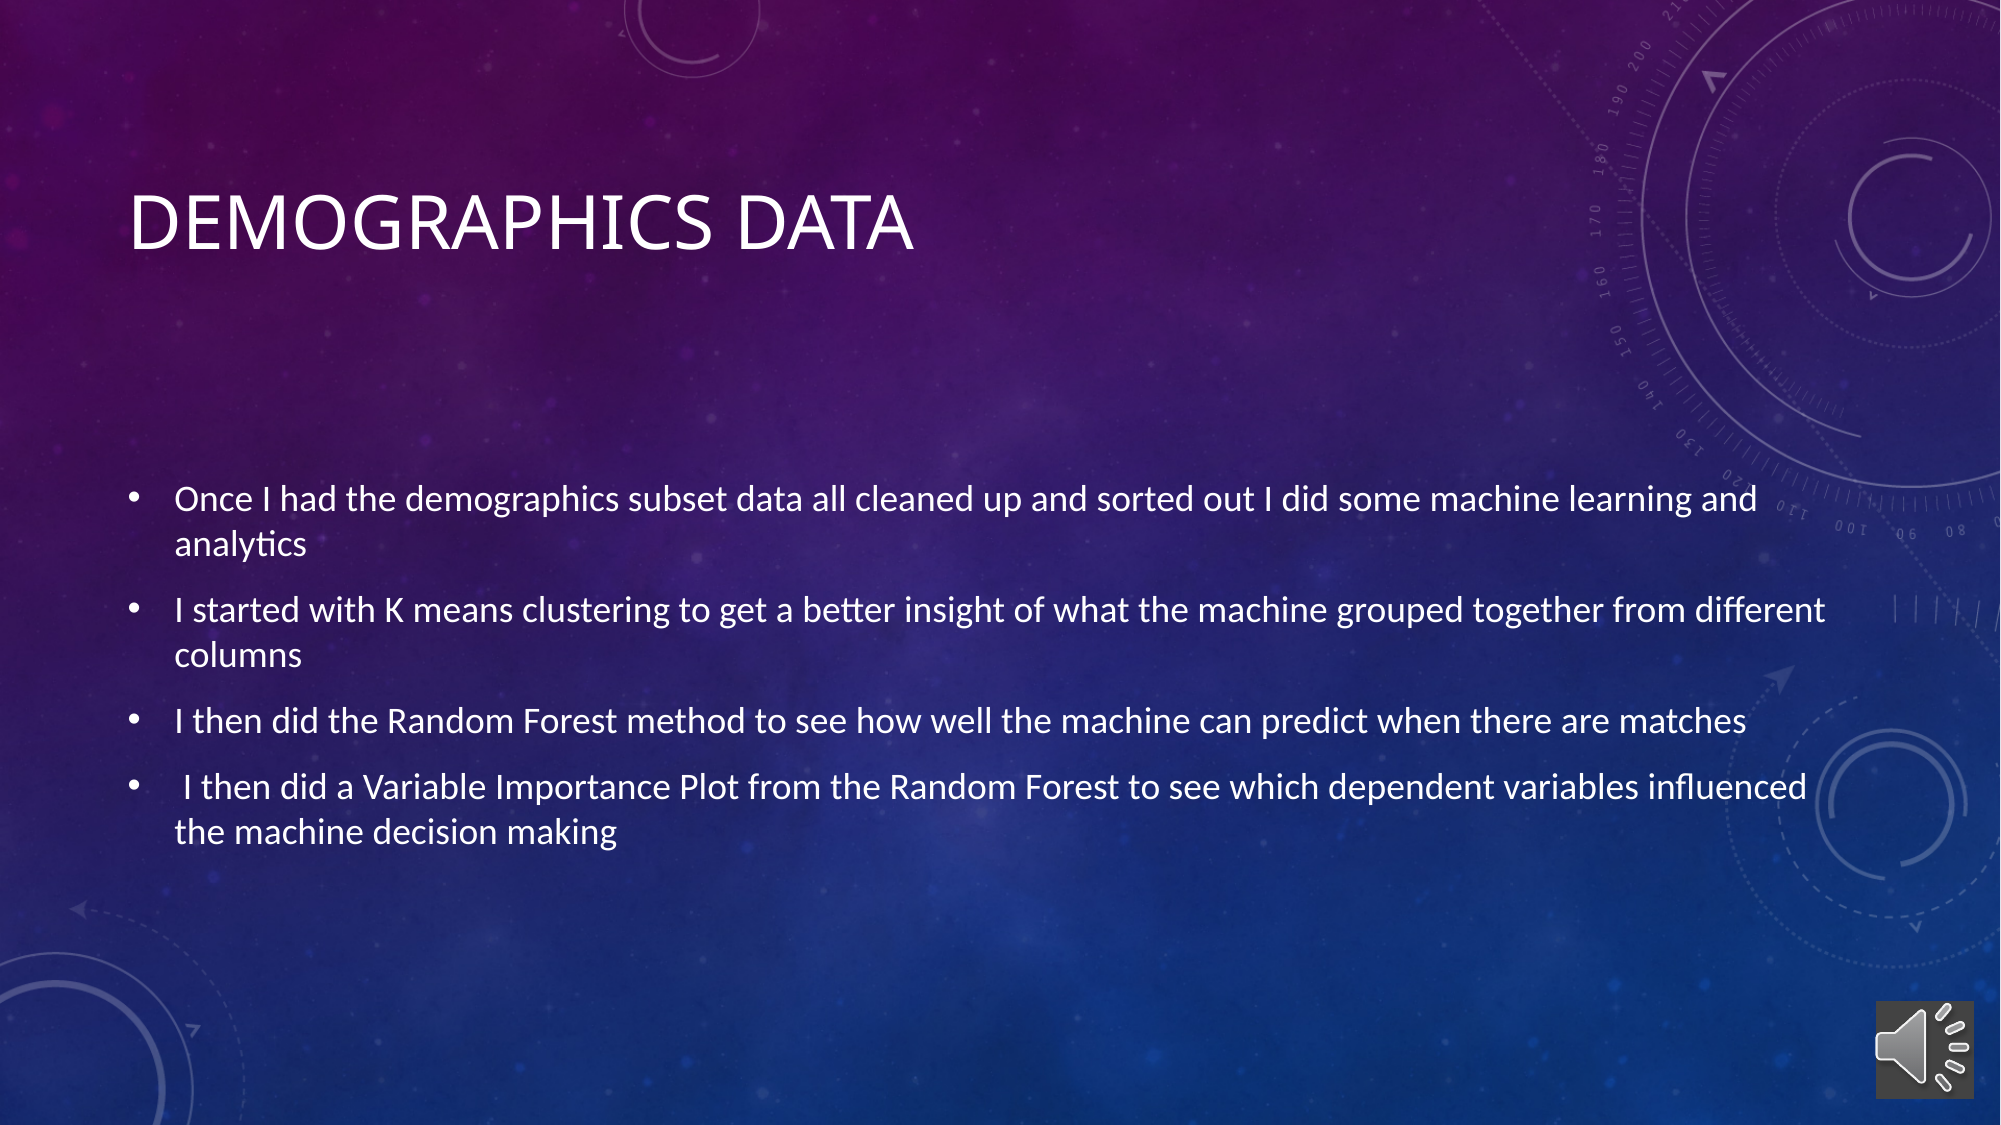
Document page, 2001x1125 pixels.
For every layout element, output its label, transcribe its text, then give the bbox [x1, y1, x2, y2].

picture [0, 0, 2001, 1125]
title Demographics Data [112, 99, 1775, 237]
list Once I had the demographics subset data all cleaned up and sorted out I did some machine learning and analytics I started with K means clustering to get a better insight of what the machine grouped together from different columns I then did the Random Forest method to see how well the machine can predict when there are matches I then did a Variable Importance Plot from the Random Forest to see which dependent variables influenced the machine decision making [112, 237, 1867, 1089]
